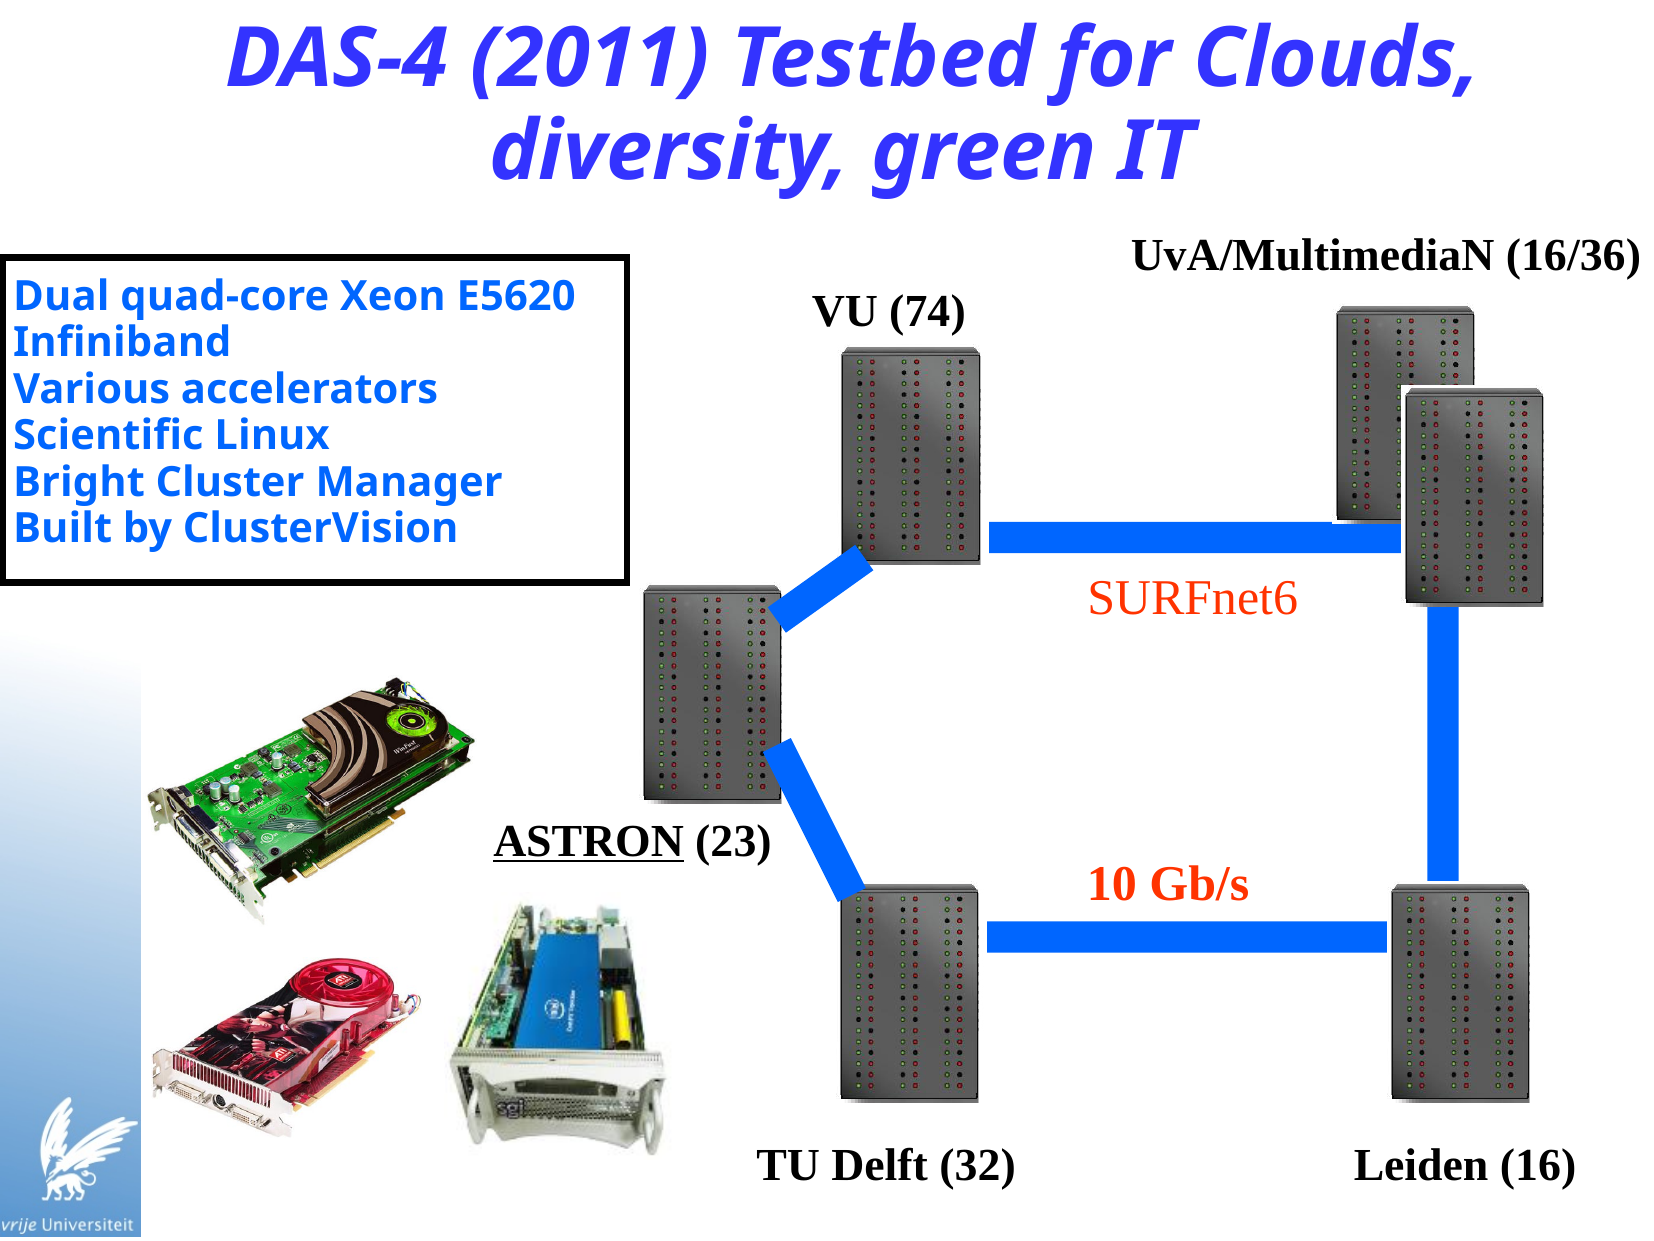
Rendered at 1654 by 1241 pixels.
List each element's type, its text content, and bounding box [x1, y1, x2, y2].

text_box SURFnet6 [1070, 561, 1374, 634]
picture [142, 675, 673, 1160]
picture [1387, 881, 1539, 1103]
picture [639, 582, 790, 804]
text_box VU (74) [795, 276, 1168, 345]
text_box UvA/MultimediaN (16/36) [1114, 221, 1654, 290]
text_box TU Delft (32) [740, 1131, 1168, 1199]
picture [0, 560, 141, 1237]
text_box [3, 257, 627, 583]
text_box 10 Gb/s [1070, 847, 1290, 920]
text_box Dual quad-core Xeon E5620 Infiniband Various accelerators Scientific Linux Bright Cluster Manager Built by ClusterVision [627, 265, 636, 560]
text_box Leiden (16) [1337, 1131, 1654, 1199]
text_box DAS-4 (2011) Testbed for Clouds, diversity, green IT [53, 0, 1654, 207]
picture [1332, 302, 1552, 607]
picture [151, 957, 422, 1139]
text_box ASTRON (23) [482, 807, 904, 876]
picture [837, 344, 989, 566]
picture [836, 881, 987, 1103]
